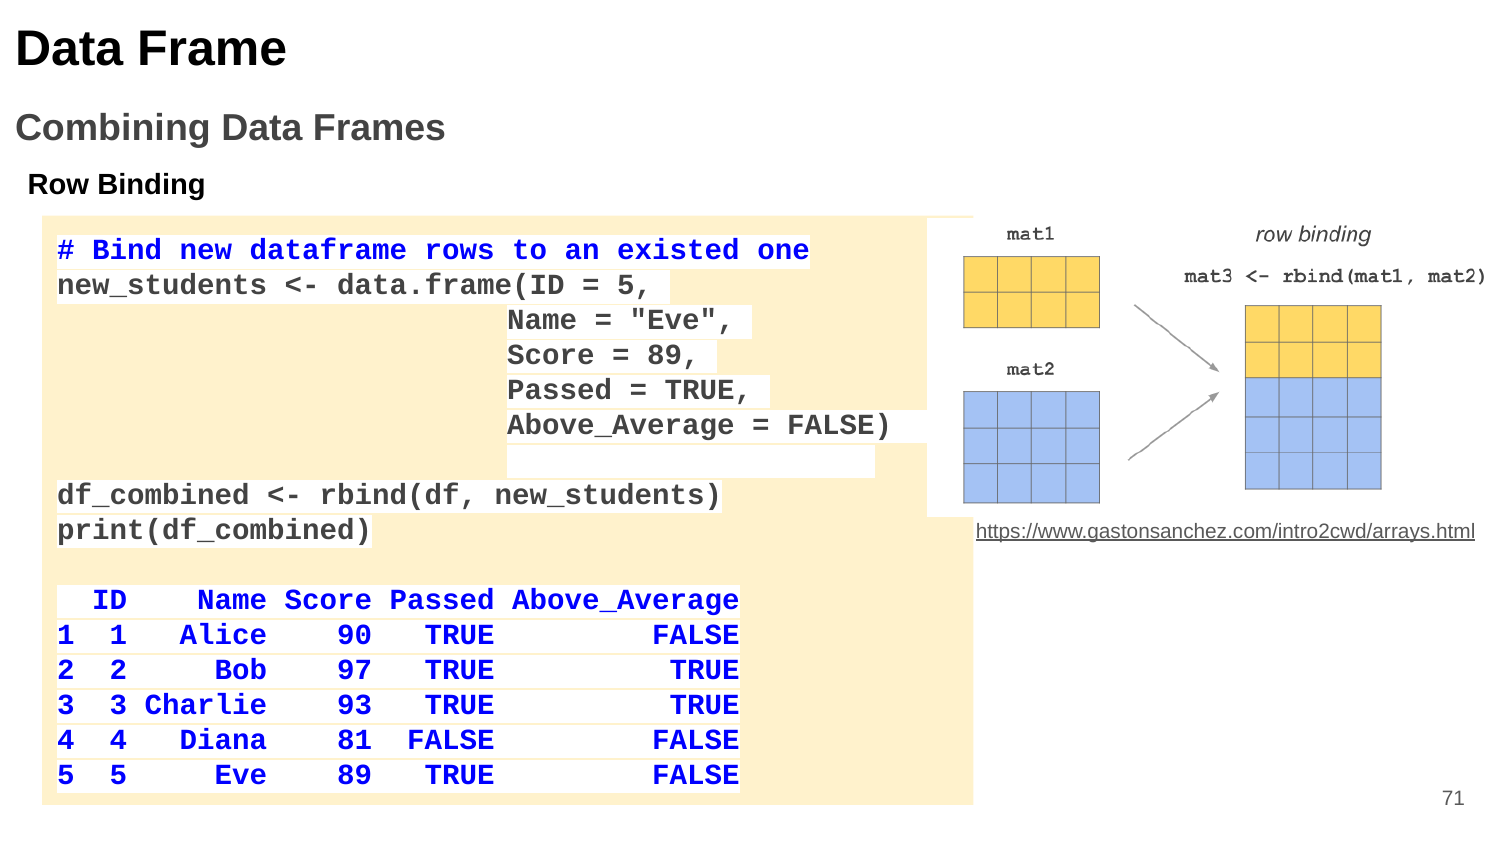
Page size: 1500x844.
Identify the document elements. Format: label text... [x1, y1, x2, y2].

picture [927, 218, 1495, 517]
slide_number ‹#› [1389, 764, 1480, 830]
text_box Data Frame [0, 0, 493, 90]
text_box Combining Data Frames [0, 90, 493, 163]
text_box Row Binding [12, 149, 505, 215]
text_box # Bind new dataframe rows to an existed one new_students <- data.frame(ID = 5, Name = "Eve", Score = 89, Passed = TRUE, Above_Average = FALSE) df_combined <- rbind(df, new_students) print(df_combined) ID Name Score Passed Above_Average 1 1 Alice 90 TRUE FALSE 2 2 Bob 97 TRUE TRUE 3 3 Charlie 93 TRUE TRUE 4 4 Diana 81 FALSE FALSE 5 5 Eve 89 TRUE FALSE [42, 215, 974, 805]
text_box https://www.gastonsanchez.com/intro2cwd/arrays.html [960, 502, 1500, 547]
